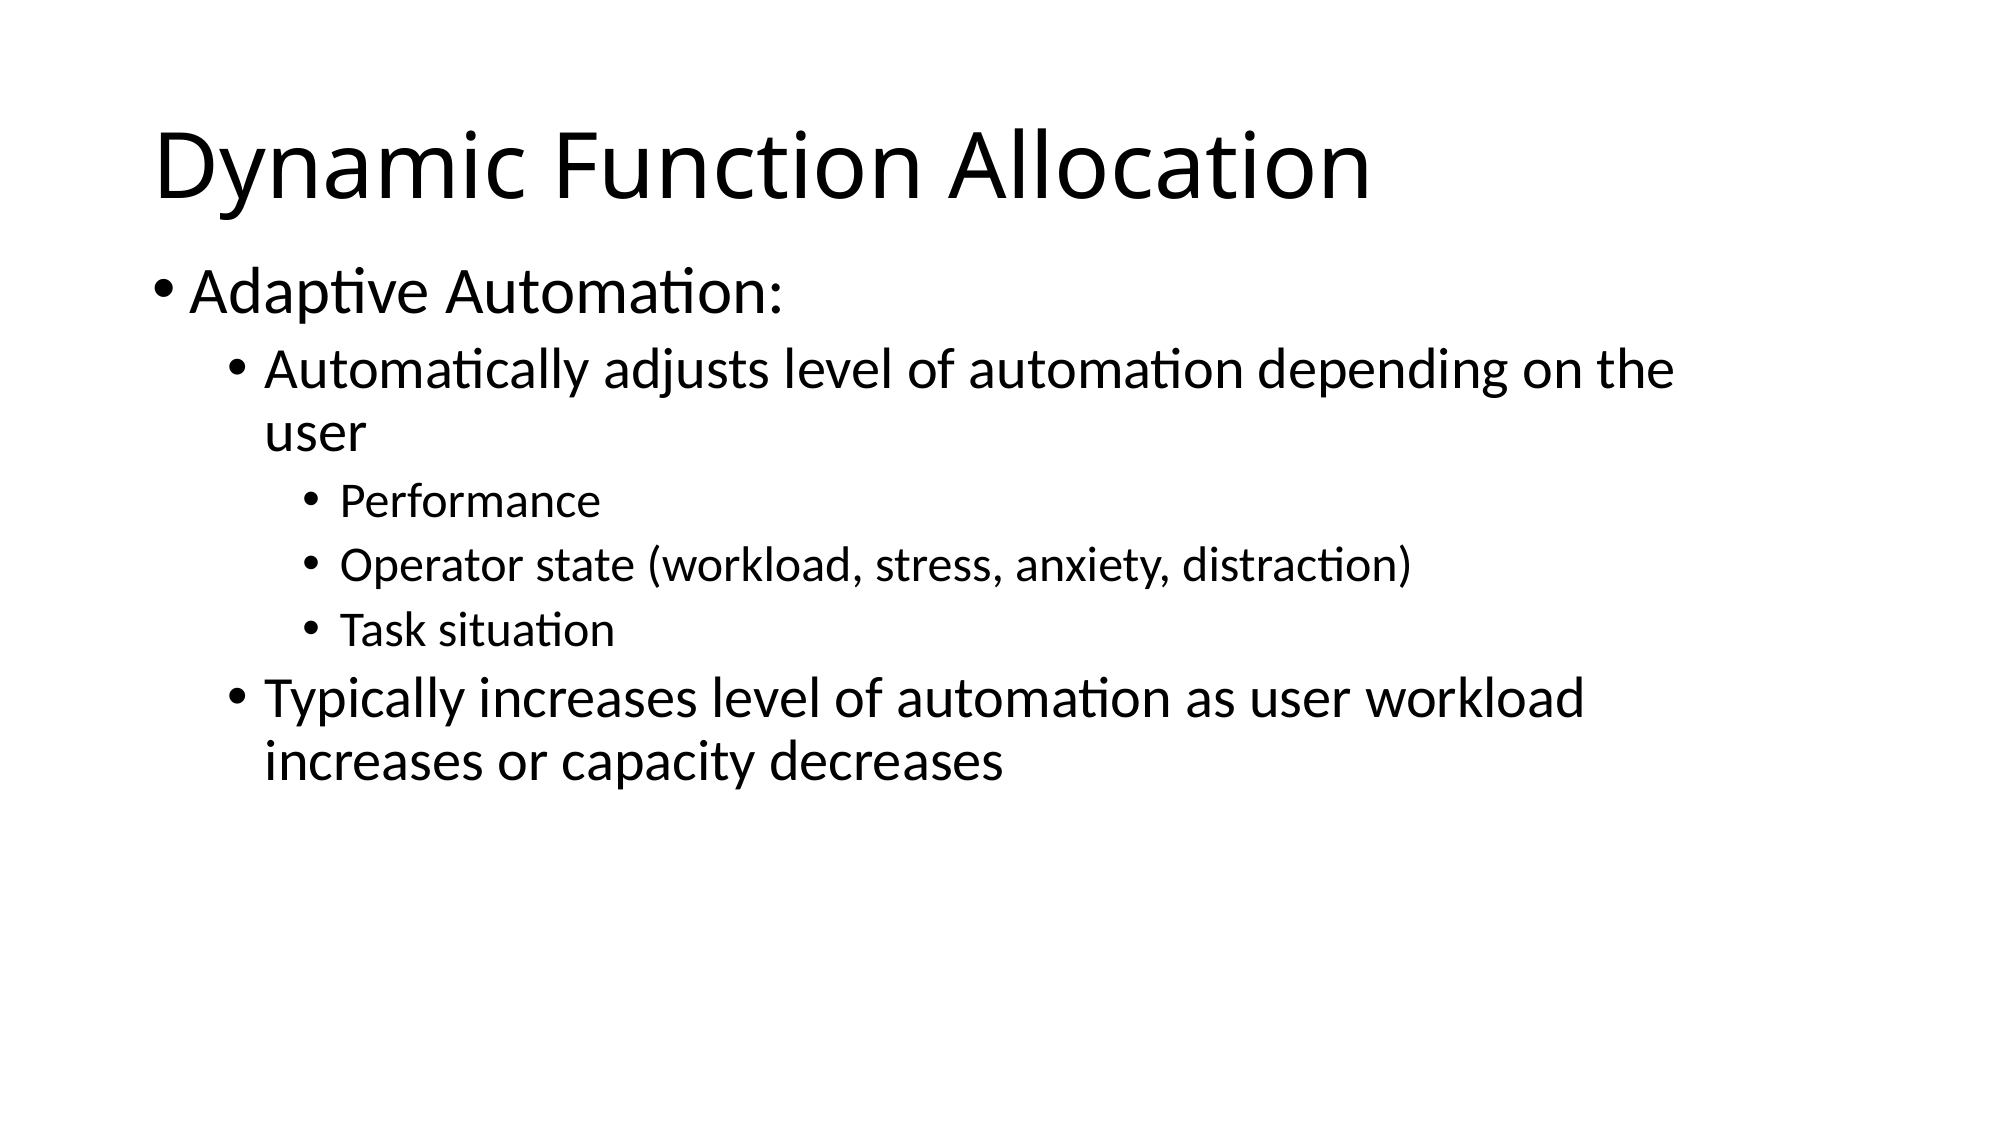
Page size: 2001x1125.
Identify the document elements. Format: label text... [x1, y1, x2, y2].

list Adaptive Automation: Automatically adjusts level of automation depending on the user Performance Operator state (workload, stress, anxiety, distraction) Task situation Typically increases level of automation as user workload increases or capacity decreases [137, 248, 1708, 1030]
title Dynamic Function Allocation [137, 59, 1863, 278]
